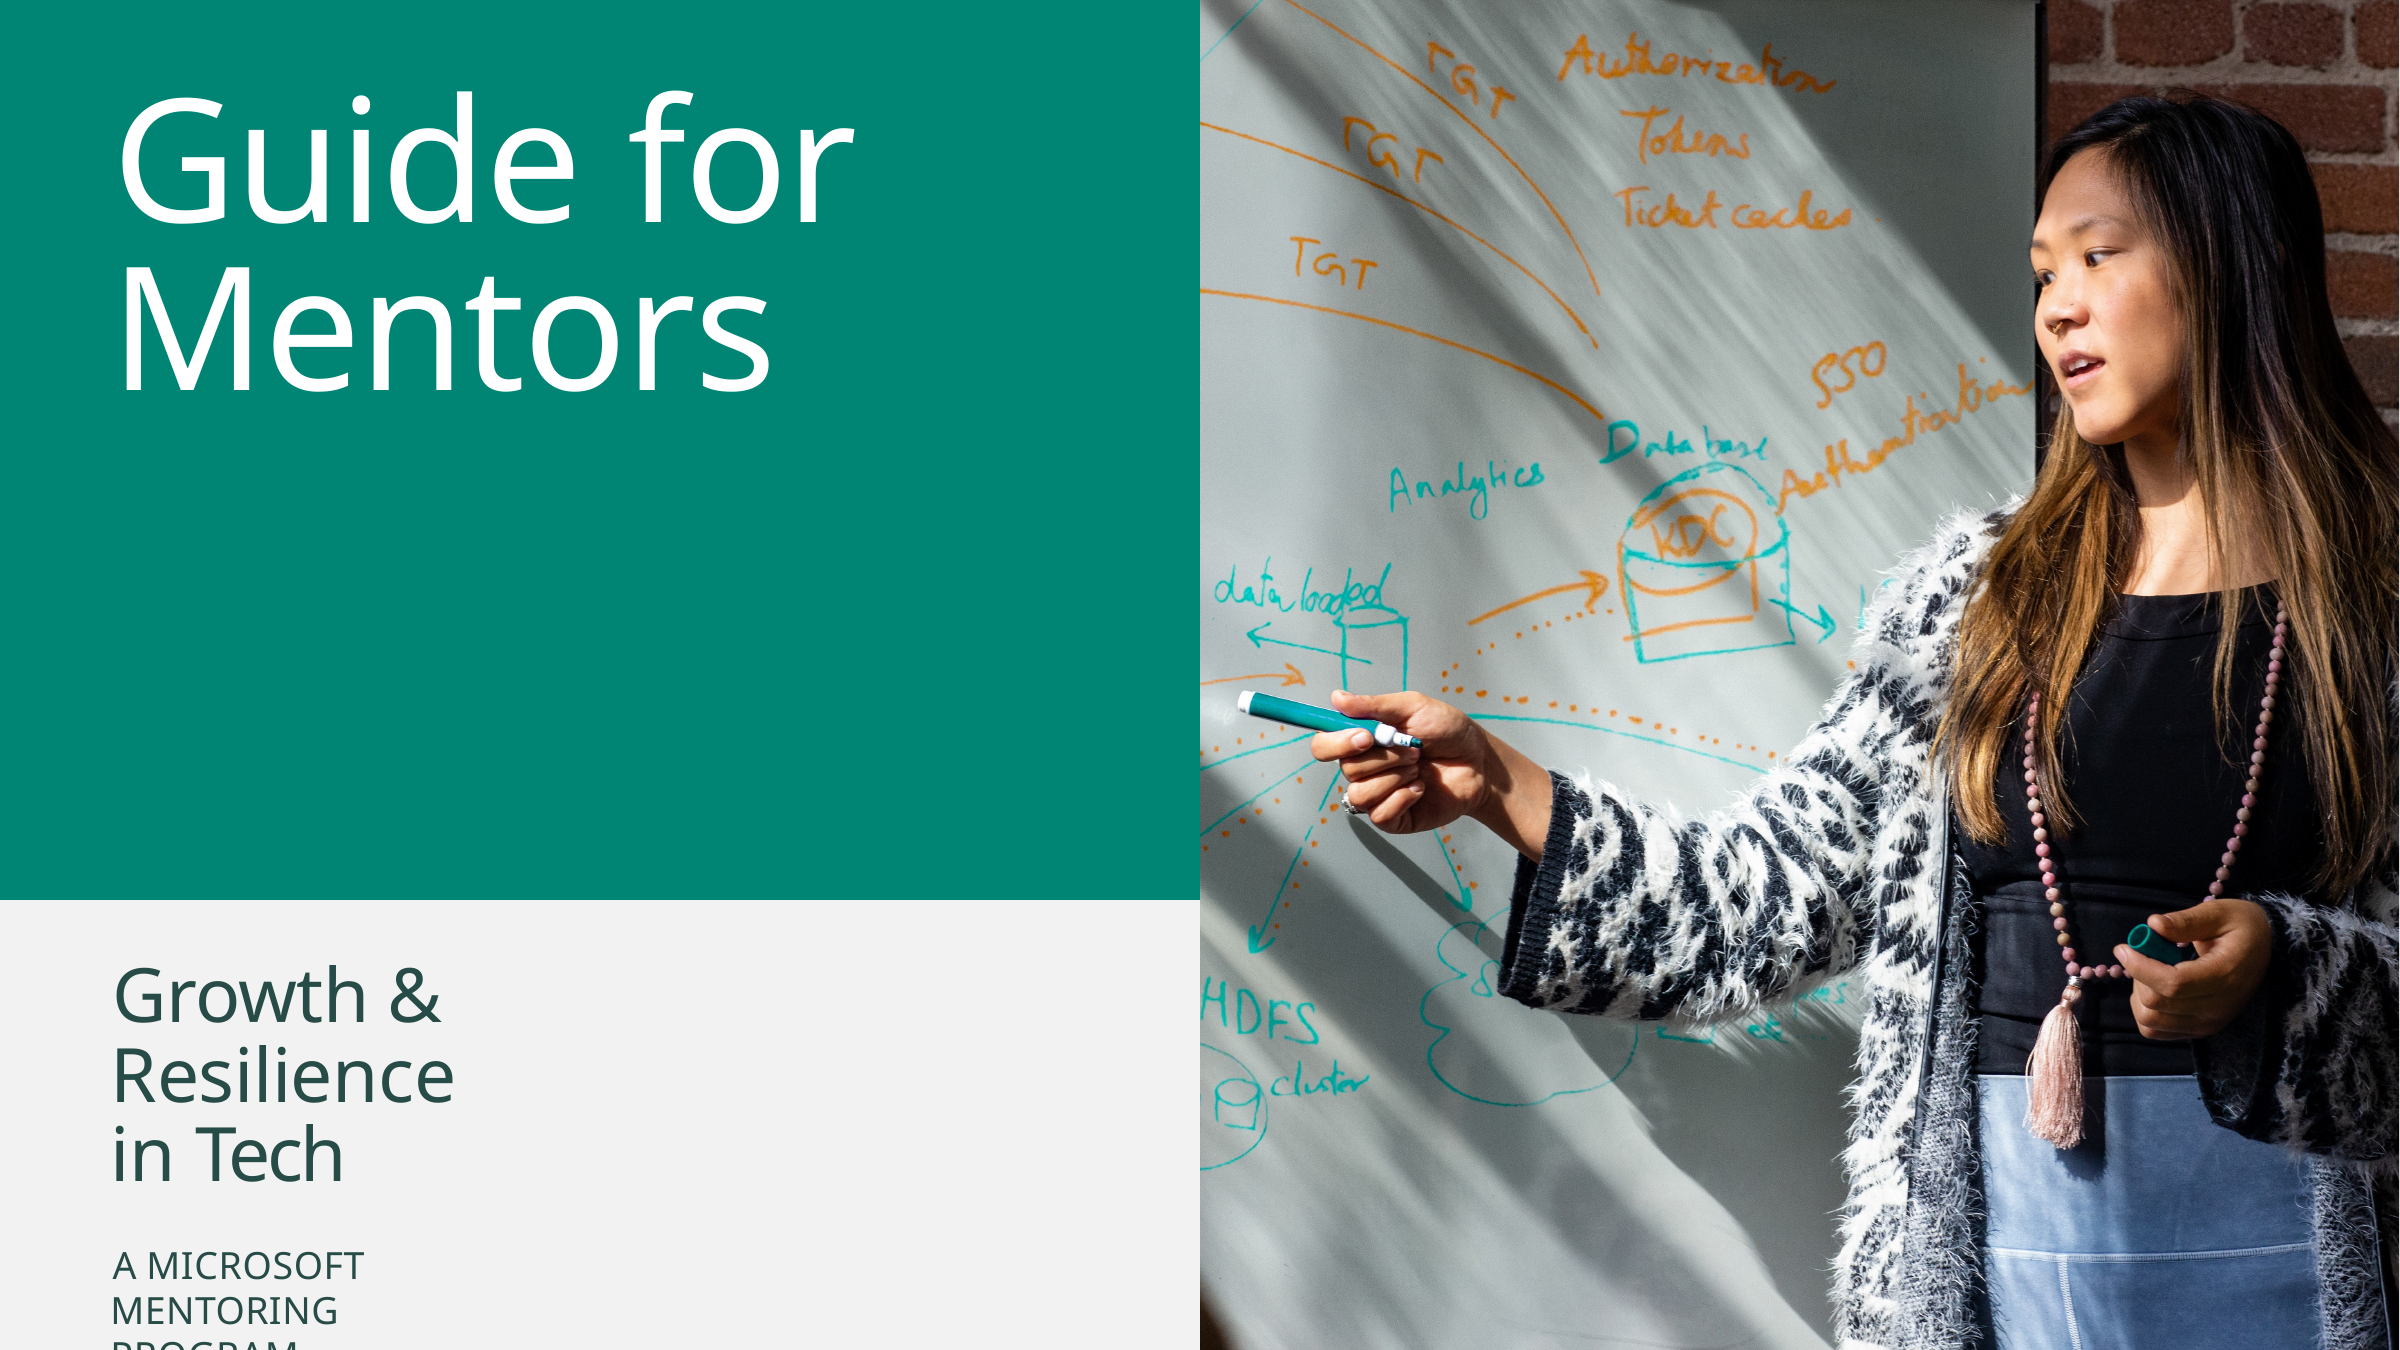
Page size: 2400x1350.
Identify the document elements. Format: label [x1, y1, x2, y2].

picture [1200, 0, 2400, 1350]
